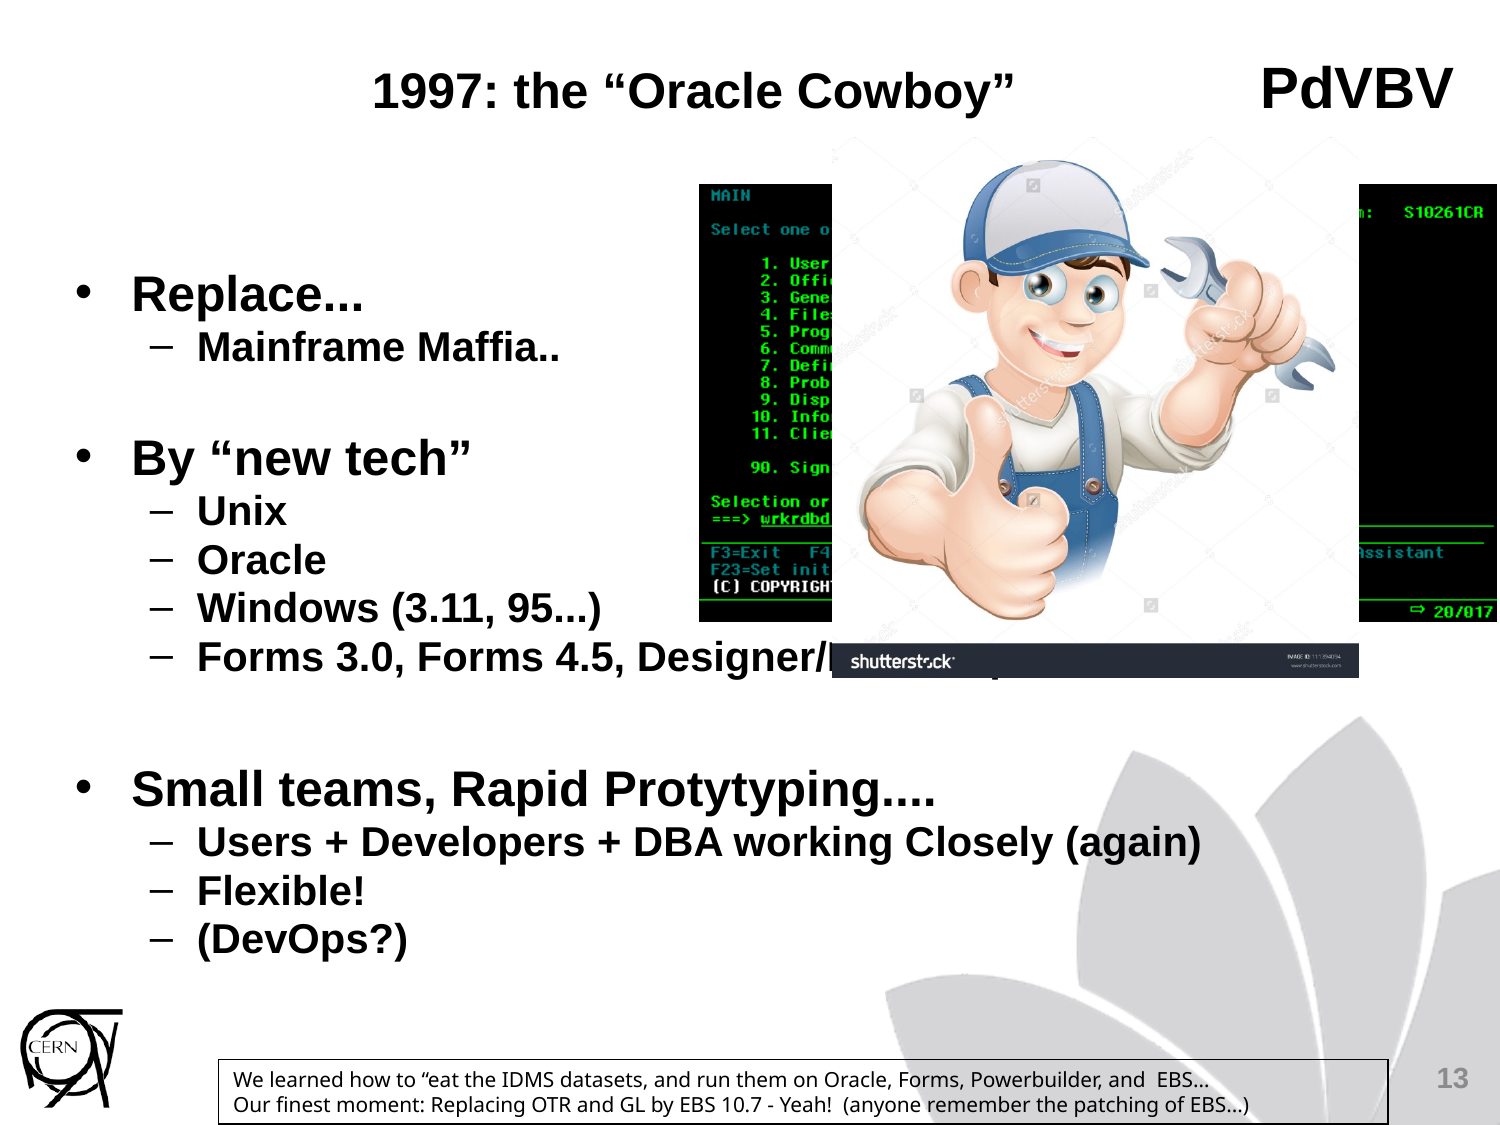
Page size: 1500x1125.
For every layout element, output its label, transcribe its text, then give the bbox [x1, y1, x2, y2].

list Replace... Mainframe Maffia.. By “new tech” Unix Oracle Windows (3.11, 95...) Forms 3.0, Forms 4.5, Designer/Develooper Small teams, Rapid Protytyping.... Users + Developers + DBA working Closely (again) Flexible! (DevOps?) [59, 195, 1449, 976]
title 1997: the “Oracle Cowboy” [206, 42, 1182, 136]
picture [17, 1004, 125, 1112]
slide_number 13 [1399, 1046, 1484, 1107]
picture [699, 136, 1498, 678]
picture [885, 716, 1500, 1125]
text_box We learned how to “eat the IDMS datasets, and run them on Oracle, Forms, Powerbuilder, and EBS… Our finest moment: Replacing OTR and GL by EBS 10.7 - Yeah! (anyone remember the patching of EBS...) [218, 1059, 1388, 1124]
